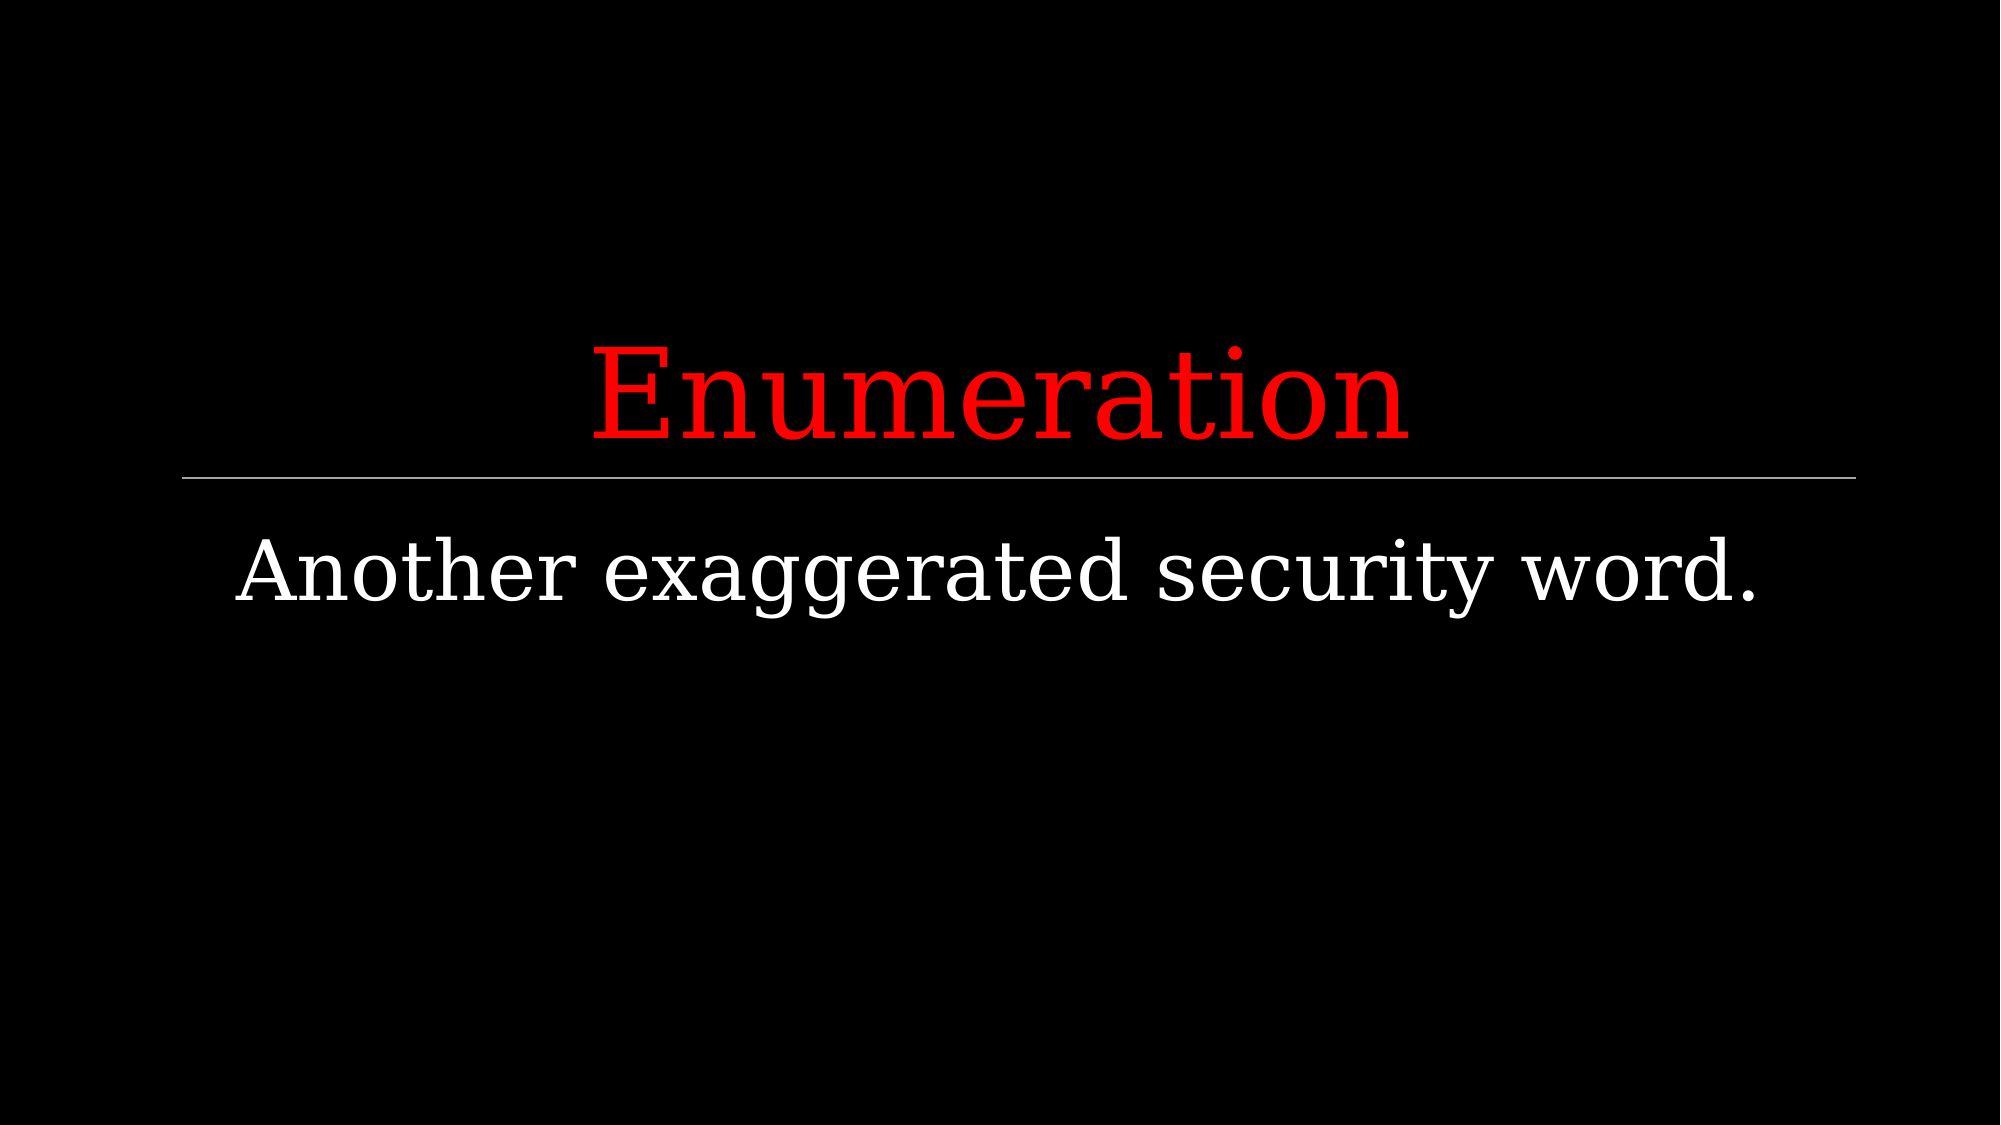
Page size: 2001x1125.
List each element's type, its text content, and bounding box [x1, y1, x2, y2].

text_box Another exaggerated security word. [222, 509, 1778, 624]
title Enumeration [249, 308, 1750, 474]
